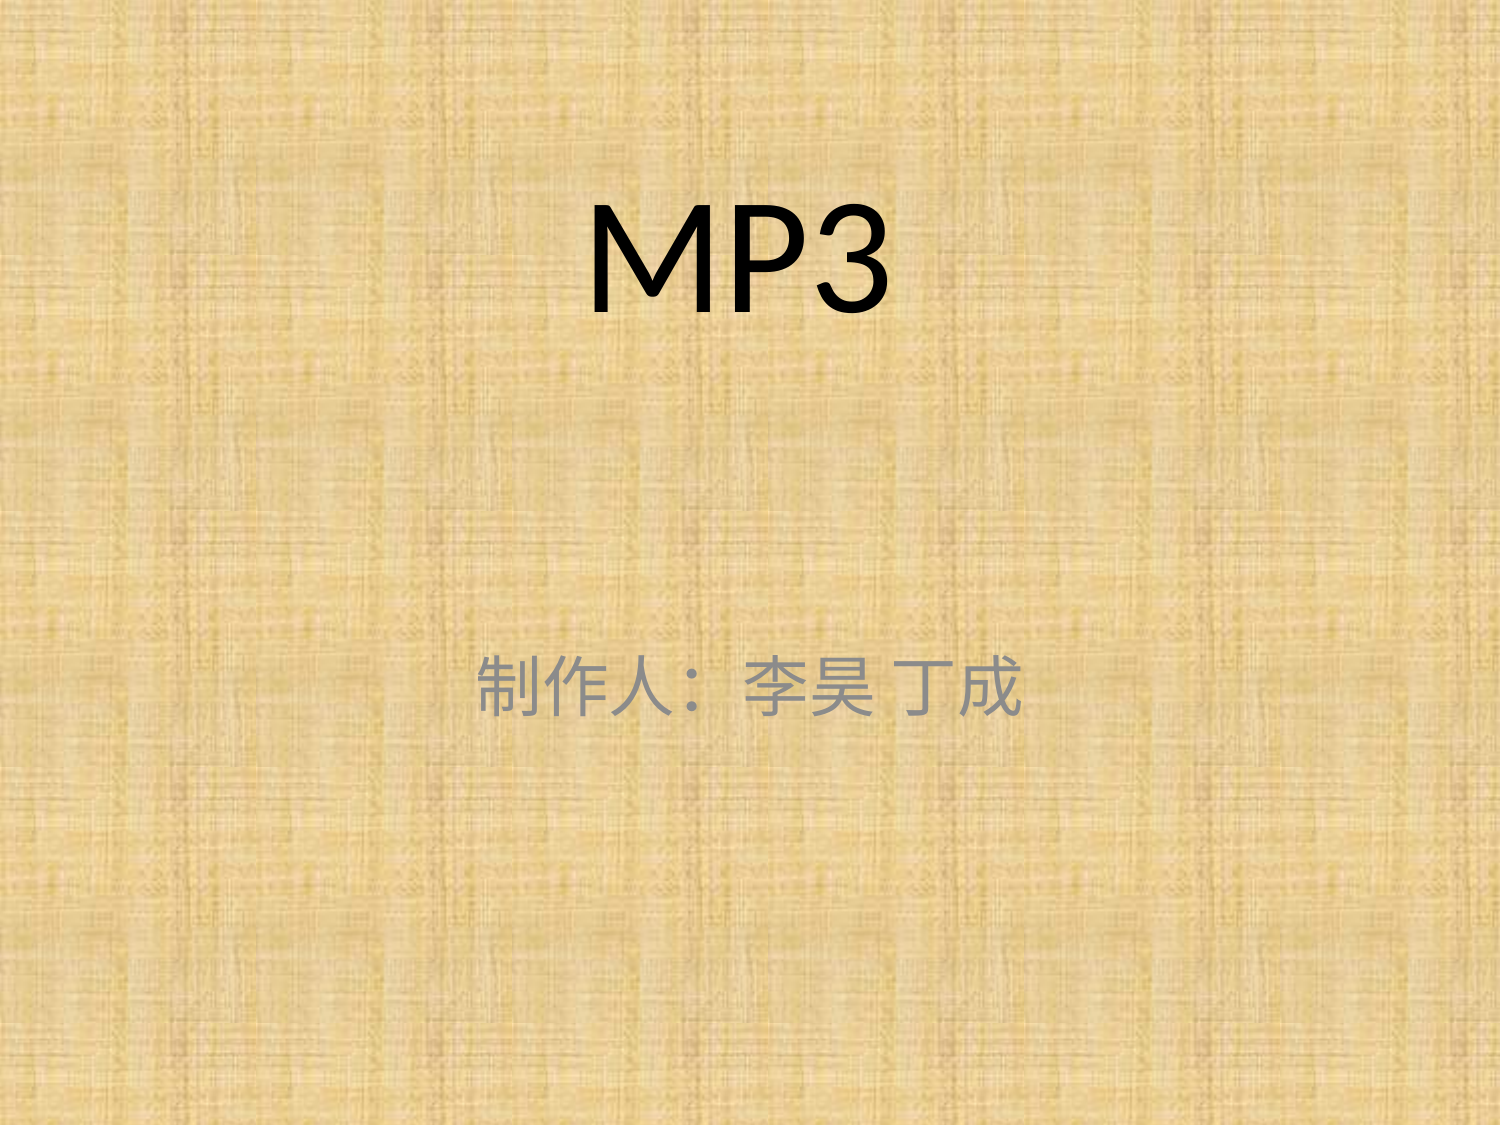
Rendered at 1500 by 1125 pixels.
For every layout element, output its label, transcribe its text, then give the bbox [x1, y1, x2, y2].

subtitle 制作人：李昊 丁成 [225, 637, 1275, 925]
picture [0, 0, 1500, 1125]
title MP3 [100, 125, 1376, 367]
